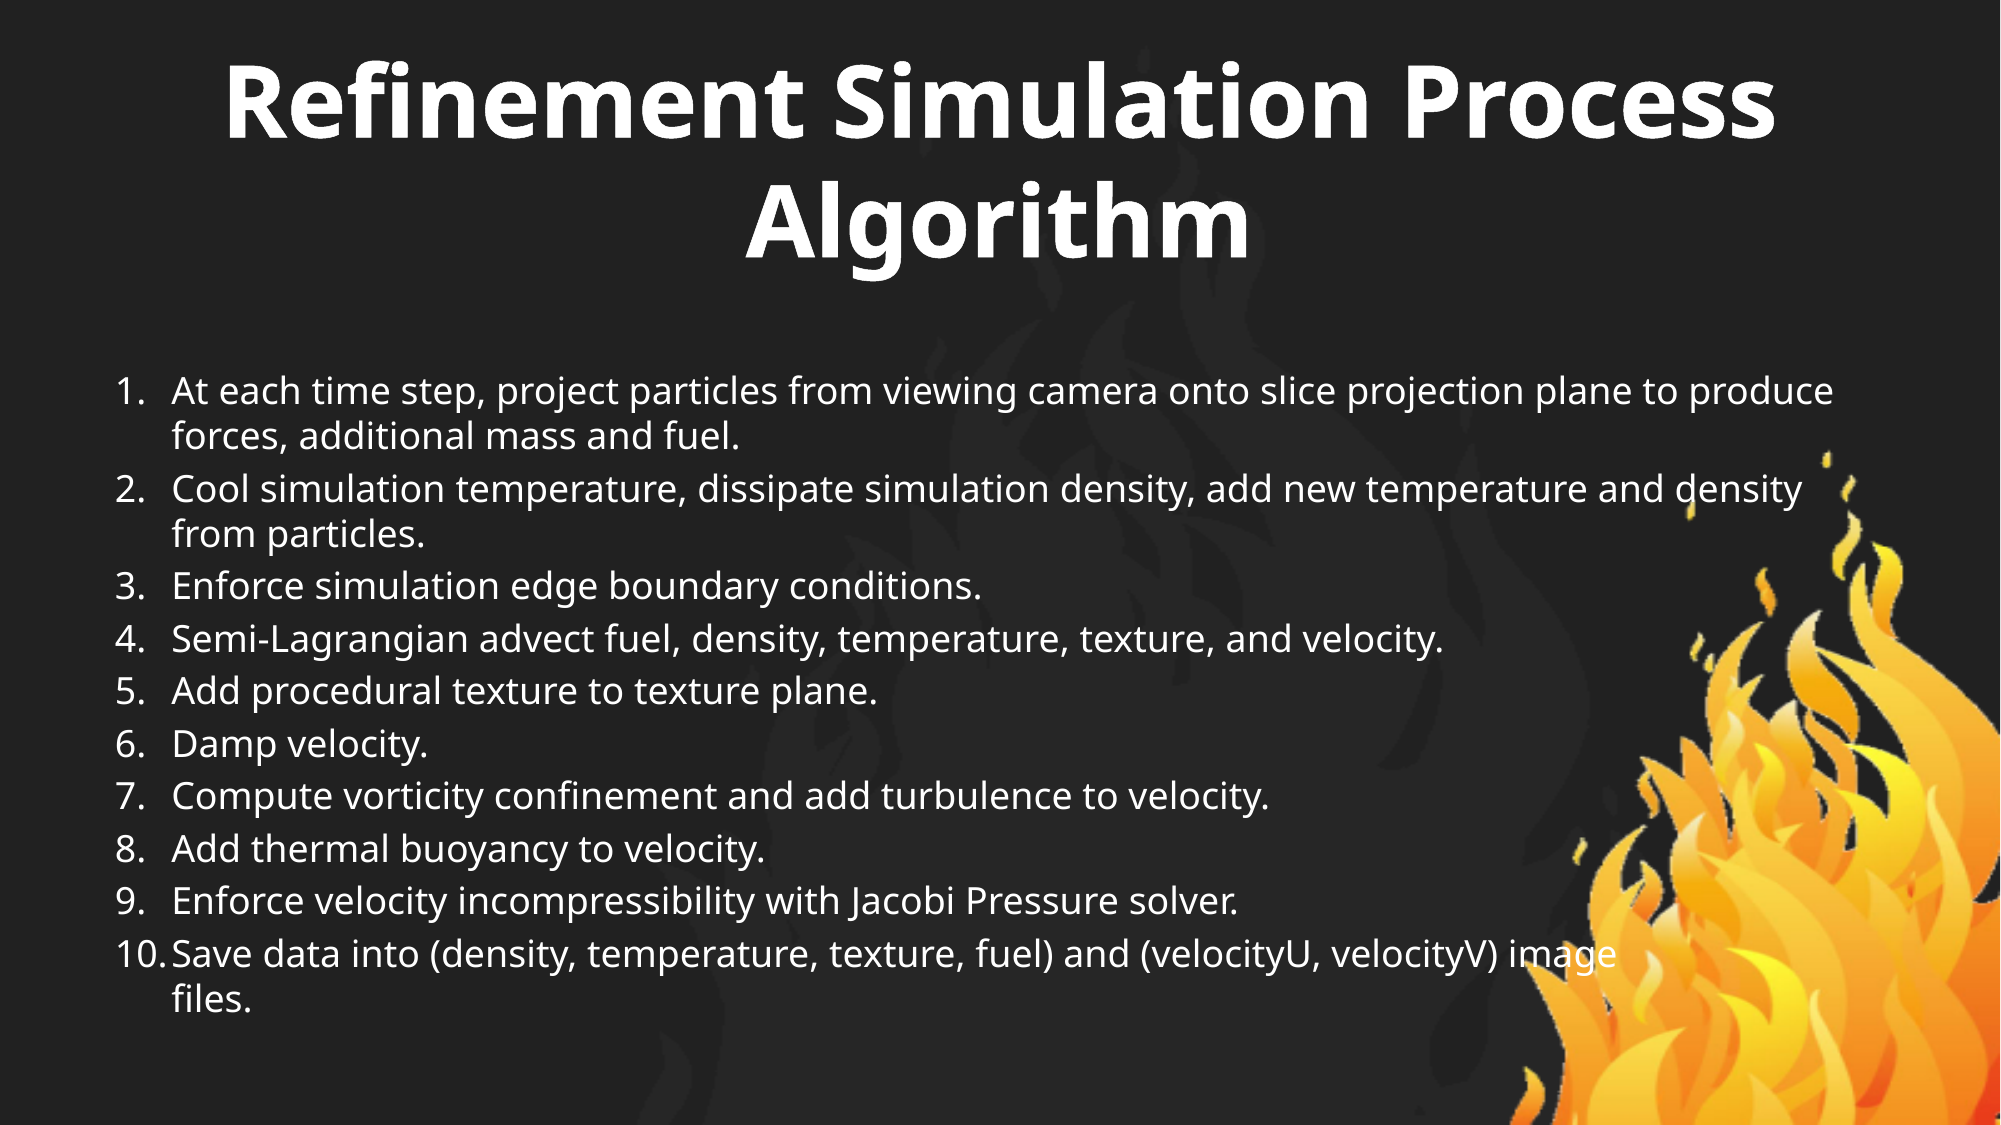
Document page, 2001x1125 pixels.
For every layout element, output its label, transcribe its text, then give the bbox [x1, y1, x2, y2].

picture [0, 0, 2001, 1125]
title Refinement Simulation Process Algorithm [99, 33, 1900, 285]
list At each time step, project particles from viewing camera onto slice projection plane to produce forces, additional mass and fuel. Cool simulation temperature, dissipate simulation density, add new temperature and density from particles. Enforce simulation edge boundary conditions. Semi-Lagrangian advect fuel, density, temperature, texture, and velocity. Add procedural texture to texture plane. Damp velocity. Compute vorticity confinement and add turbulence to velocity. Add thermal buoyancy to velocity. Enforce velocity incompressibility with Jacobi Pressure solver. Save data into (density, temperature, texture, fuel) and (velocityU, velocityV) image files. [99, 359, 1900, 1039]
